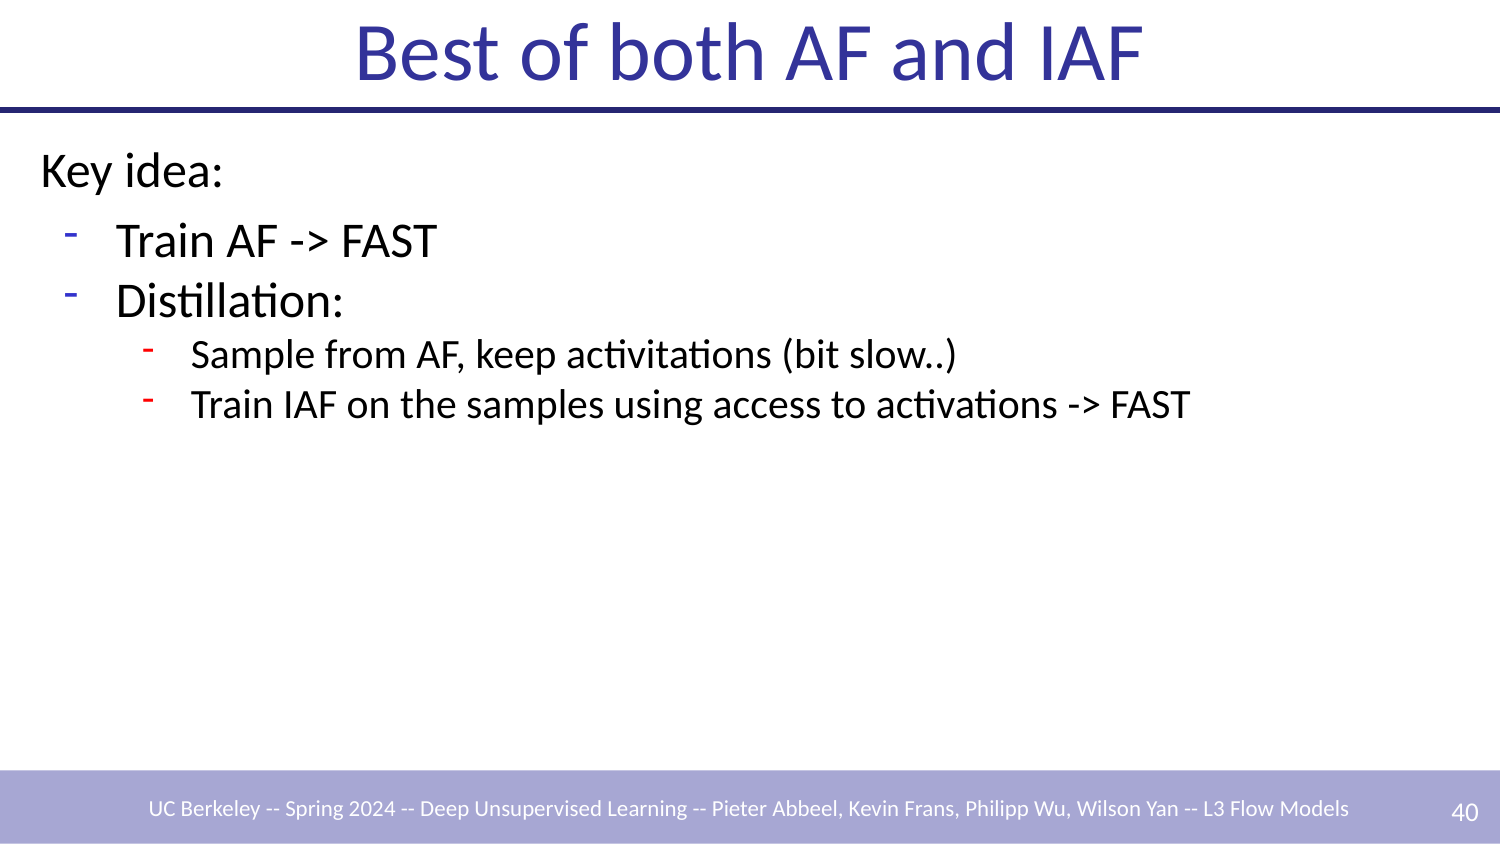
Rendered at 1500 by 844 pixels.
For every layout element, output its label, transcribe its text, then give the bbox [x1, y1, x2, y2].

list Key idea: Train AF -> FAST Distillation: Sample from AF, keep activitations (bit slow..) Train IAF on the samples using access to activations -> FAST [25, 129, 1394, 716]
title Best of both AF and IAF [0, 10, 1500, 105]
slide_number ‹#› [1403, 779, 1494, 844]
